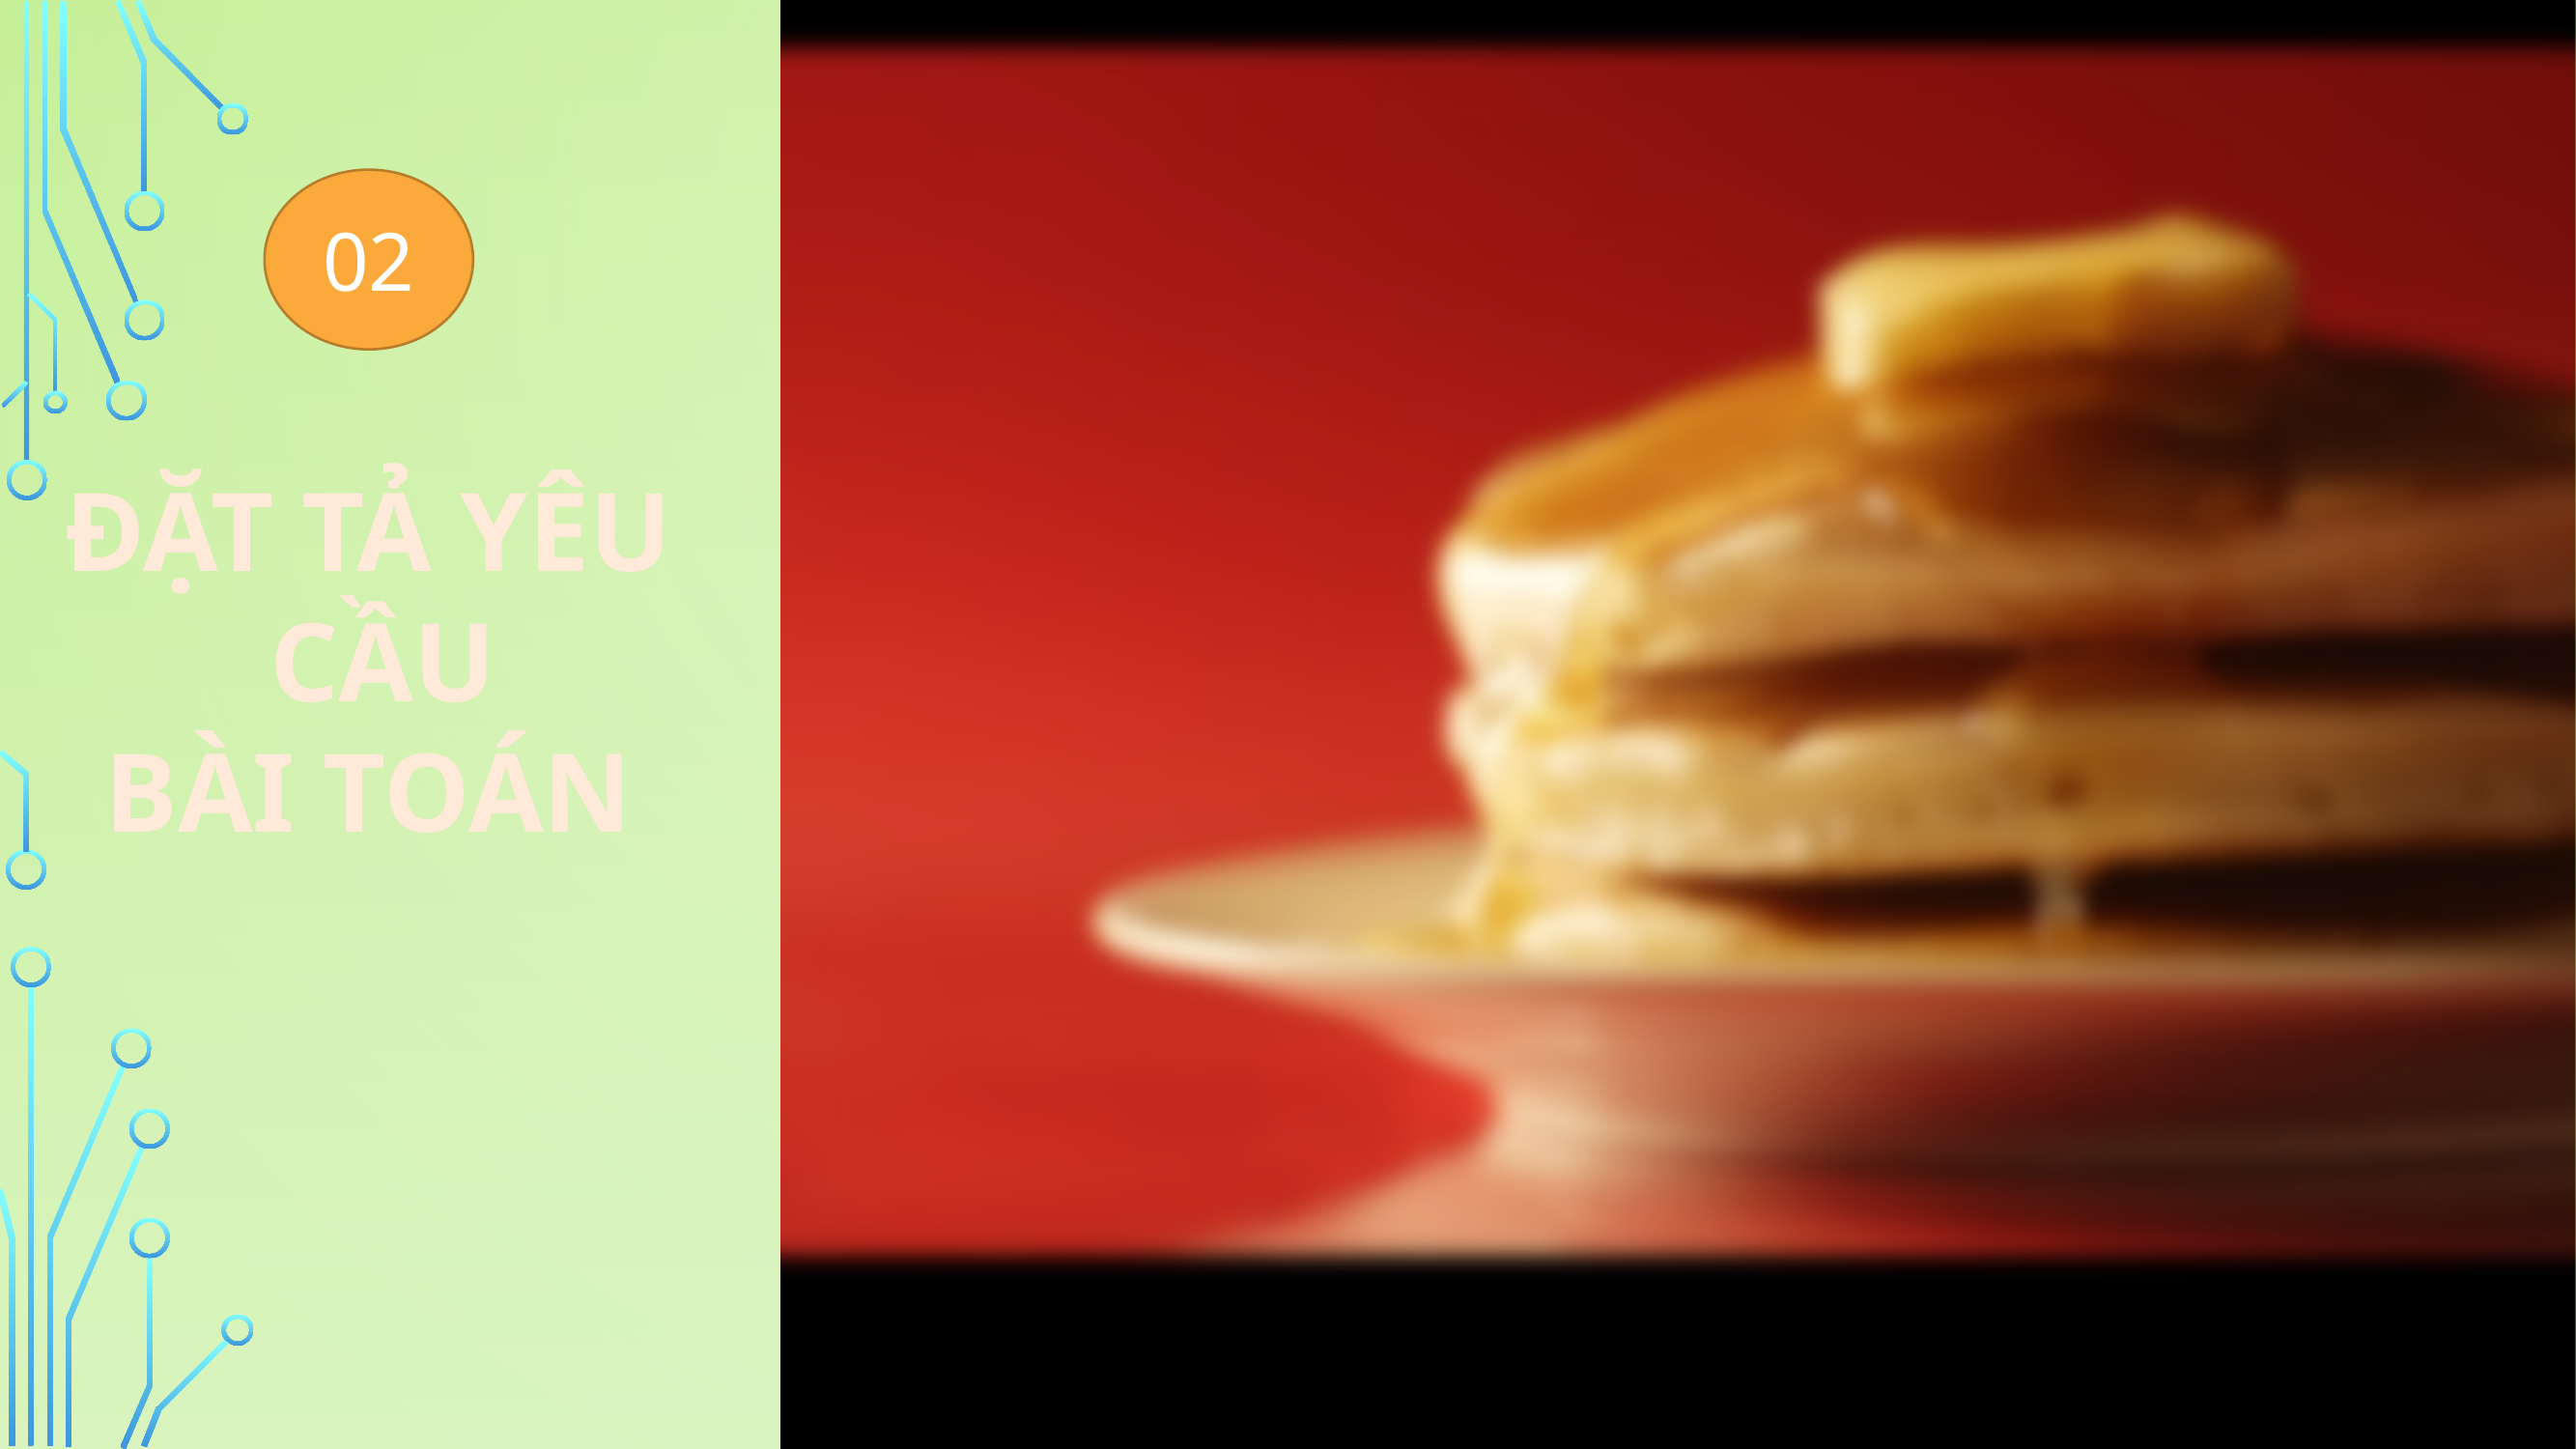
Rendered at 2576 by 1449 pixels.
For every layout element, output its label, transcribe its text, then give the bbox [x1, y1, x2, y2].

text_box ĐẶT TẢ YÊU CẦU BÀI TOÁN [50, 455, 687, 862]
picture [779, 0, 2576, 1449]
text_box 02 [263, 168, 475, 351]
